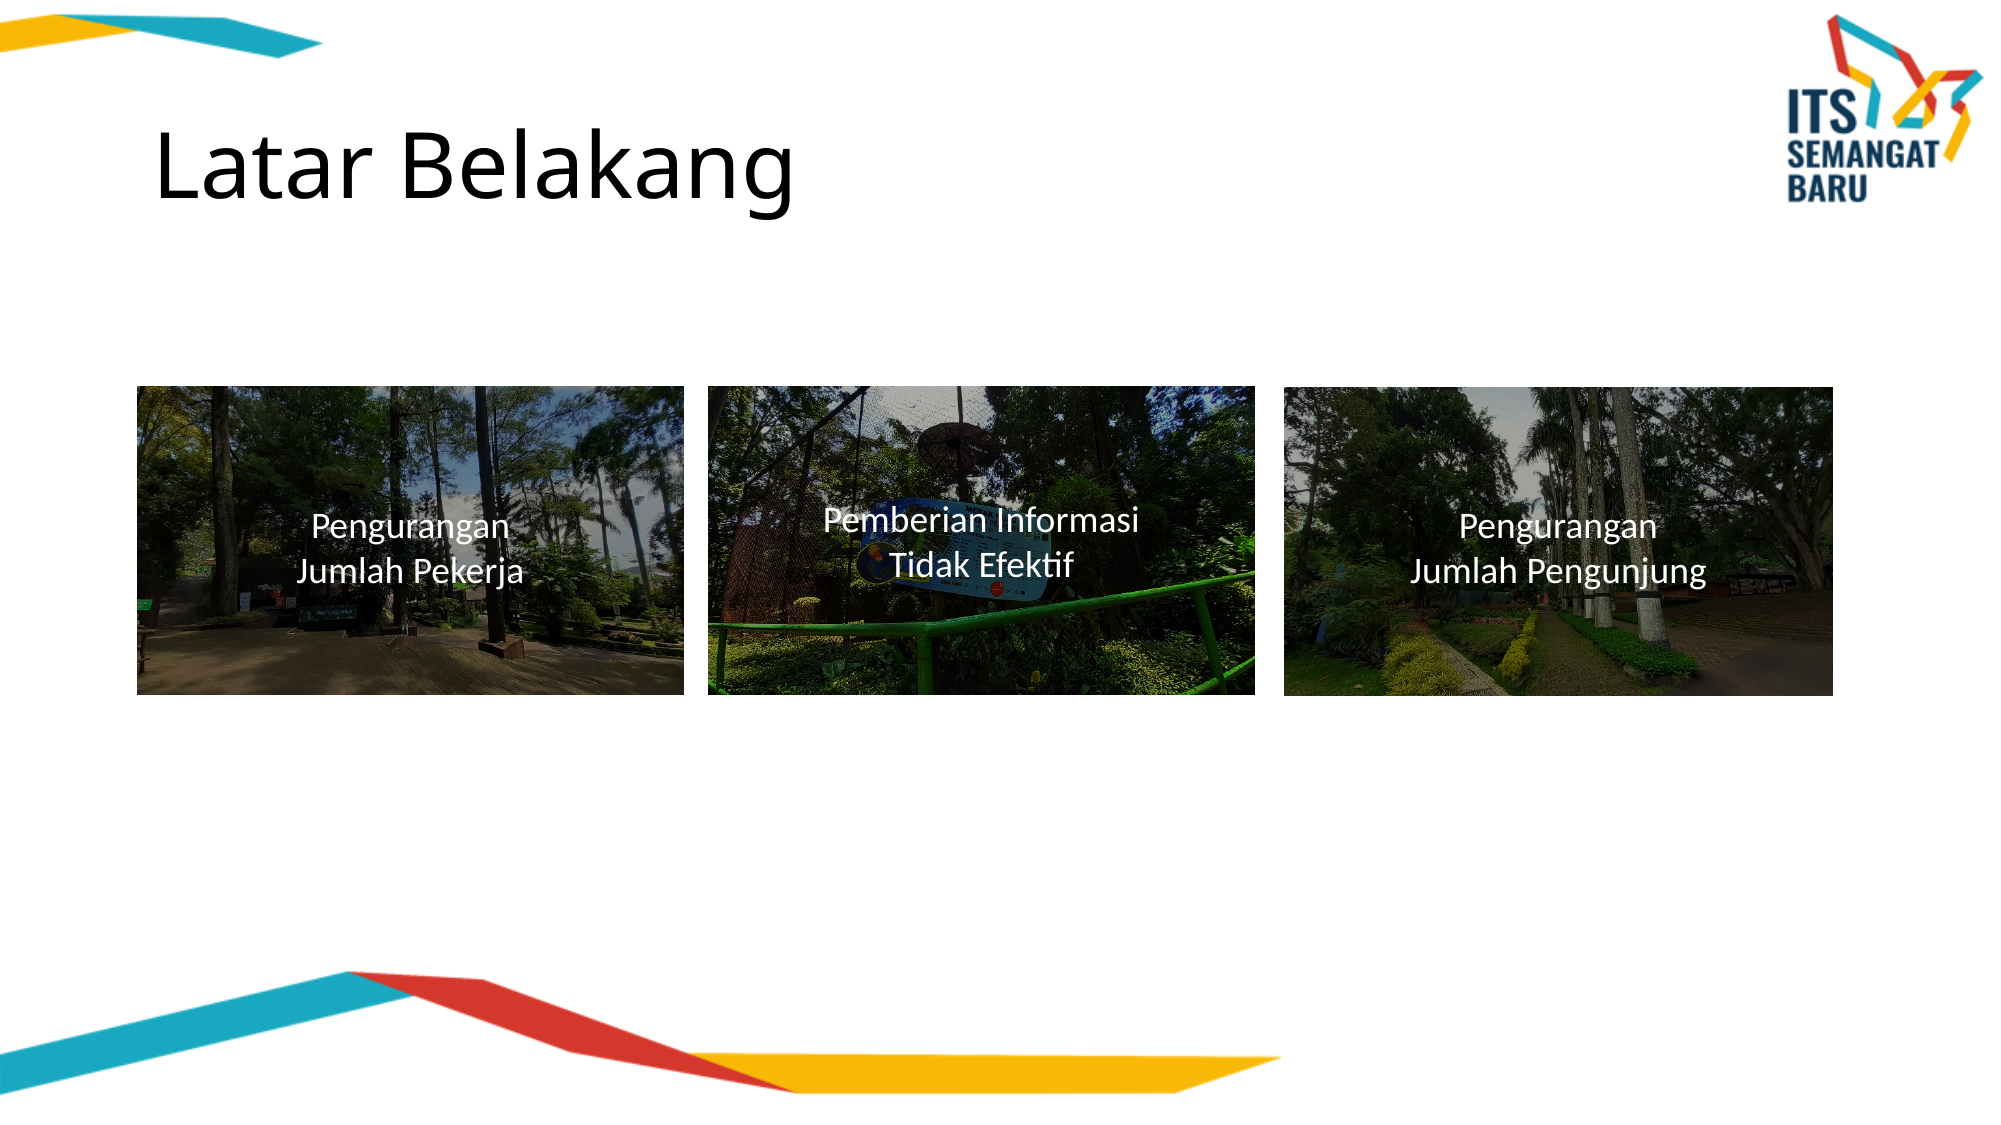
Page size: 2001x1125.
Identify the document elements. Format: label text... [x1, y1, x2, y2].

text_box [660, 237, 1863, 1014]
title Latar Belakang [137, 59, 1863, 278]
picture [0, 0, 2001, 1125]
